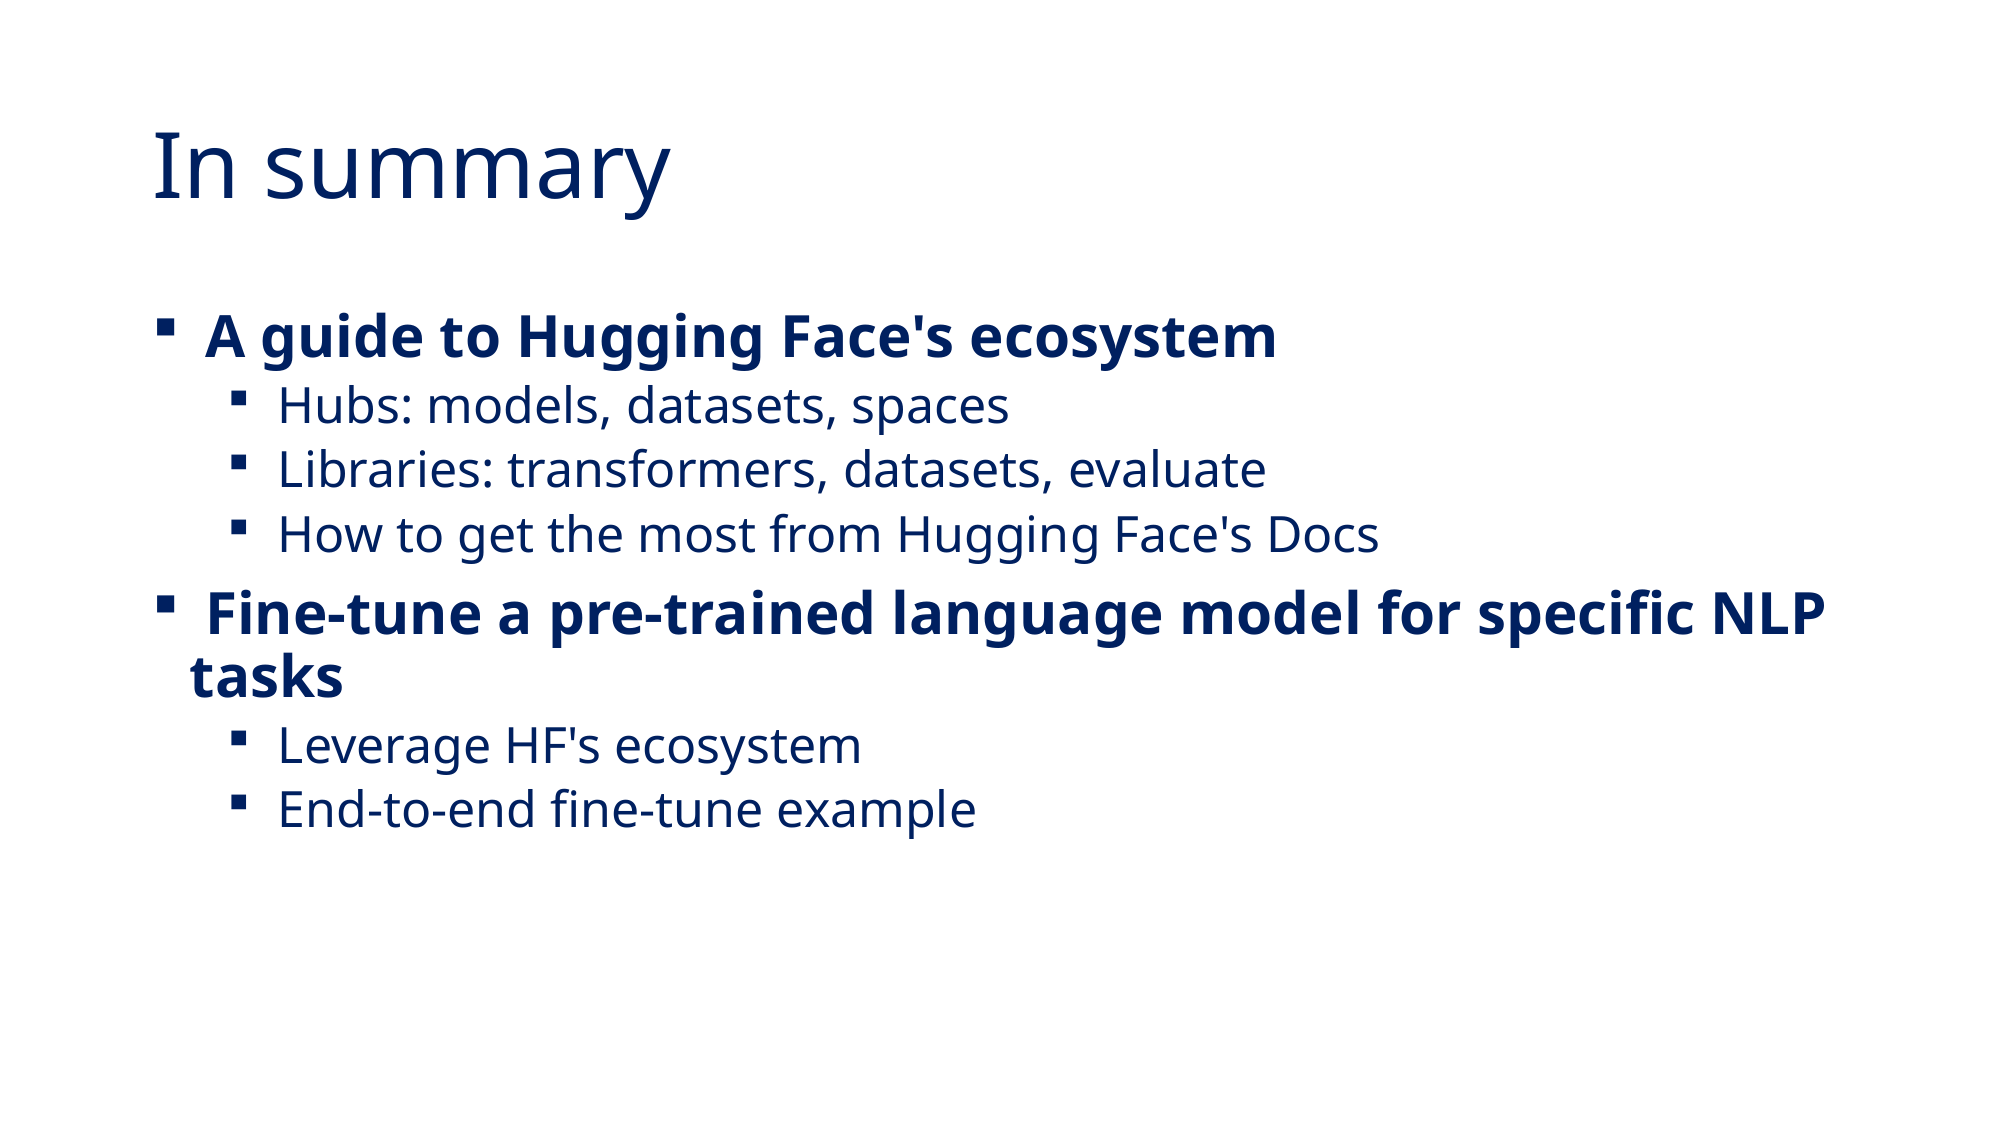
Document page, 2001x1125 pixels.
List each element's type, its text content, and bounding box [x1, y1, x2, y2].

title In summary [137, 59, 1863, 278]
list A guide to Hugging Face's ecosystem Hubs: models, datasets, spaces Libraries: transformers, datasets, evaluate How to get the most from Hugging Face's Docs Fine-tune a pre-trained language model for specific NLP tasks Leverage HF's ecosystem End-to-end fine-tune example [137, 299, 1863, 1014]
